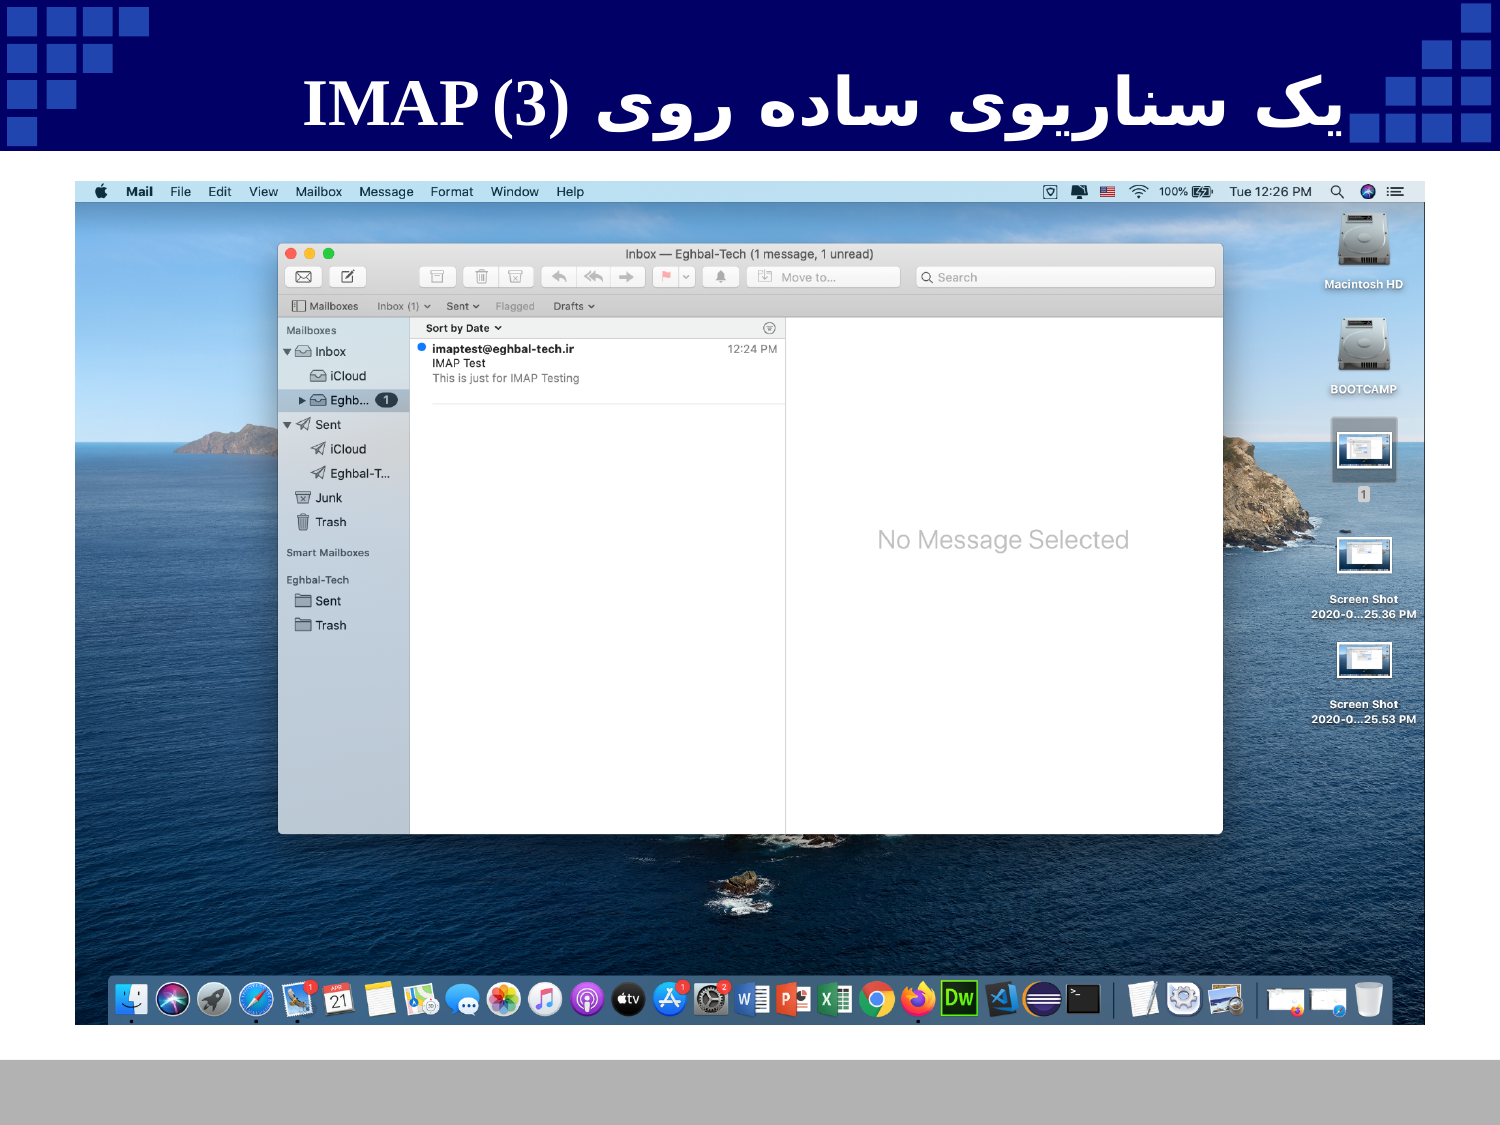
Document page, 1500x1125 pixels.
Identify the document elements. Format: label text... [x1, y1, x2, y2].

text_box [0, 1059, 1500, 1125]
title یک سناریوی ساده روی IMAP (3) [0, 52, 1363, 145]
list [74, 180, 1426, 1026]
